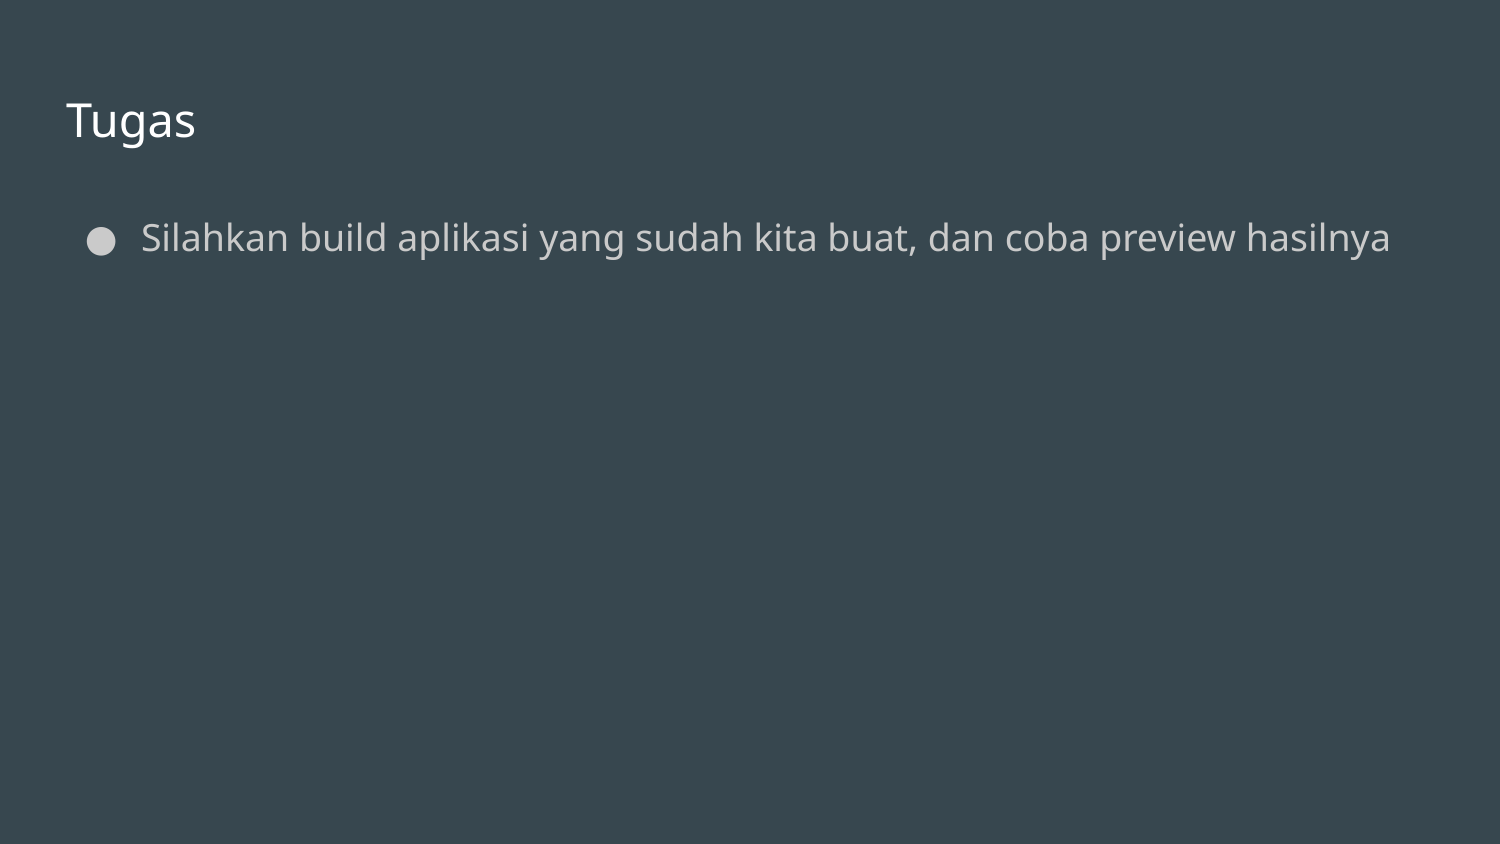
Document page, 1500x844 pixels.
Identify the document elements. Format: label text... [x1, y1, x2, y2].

list Silahkan build aplikasi yang sudah kita buat, dan coba preview hasilnya [51, 189, 1449, 750]
title Tugas [51, 72, 1449, 167]
